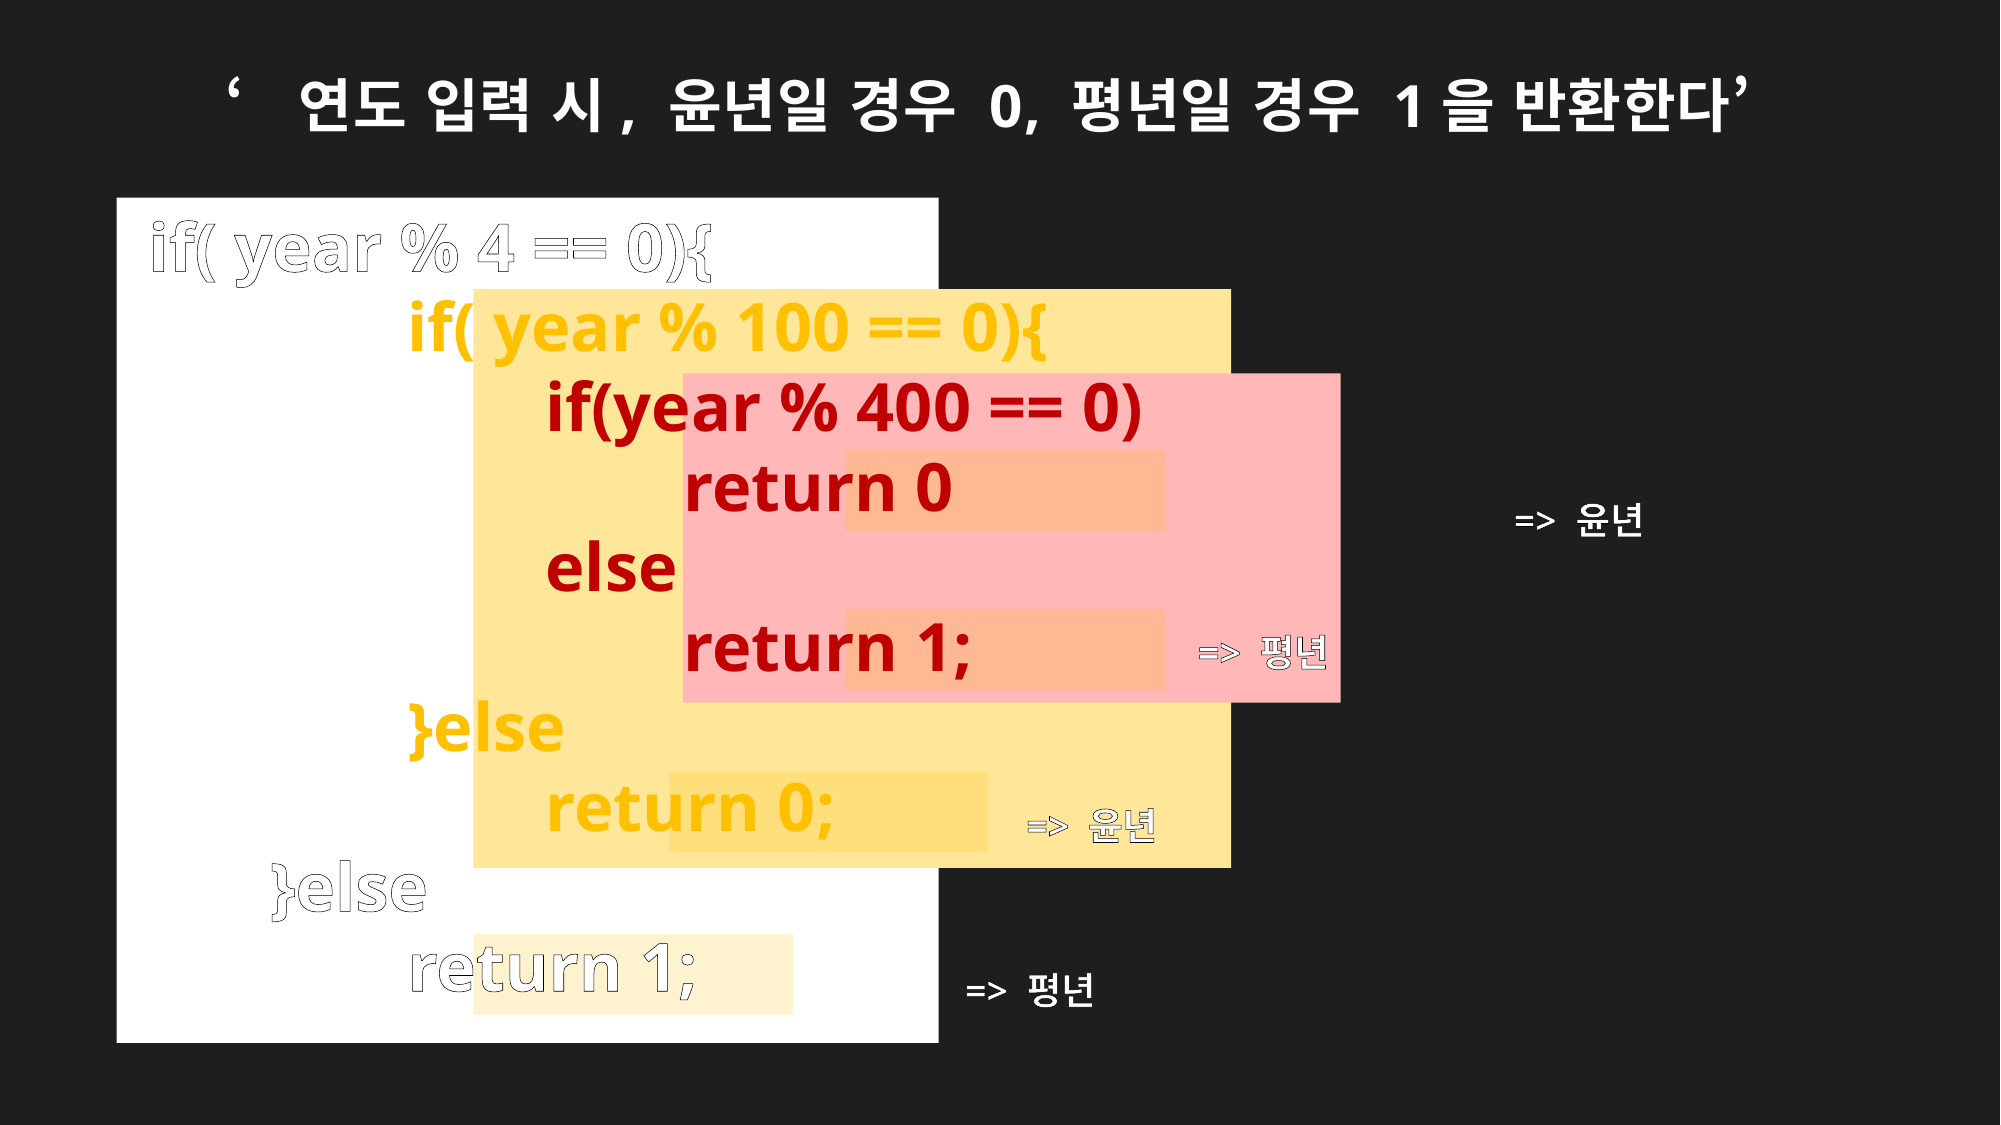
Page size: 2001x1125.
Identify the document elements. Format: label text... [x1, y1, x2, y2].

text_box ‘연도 입력 시, 윤년일 경우 0, 평년일 경우 1을 반환한다’ [190, 62, 1787, 147]
text_box [472, 1012, 794, 1016]
text_box [116, 1012, 940, 1044]
text_box if( year % 4 == 0){ if( year % 100 == 0){ if(year % 400 == 0) return 0 else return 1; }else return 0; }else return 1; [116, 197, 1469, 1012]
